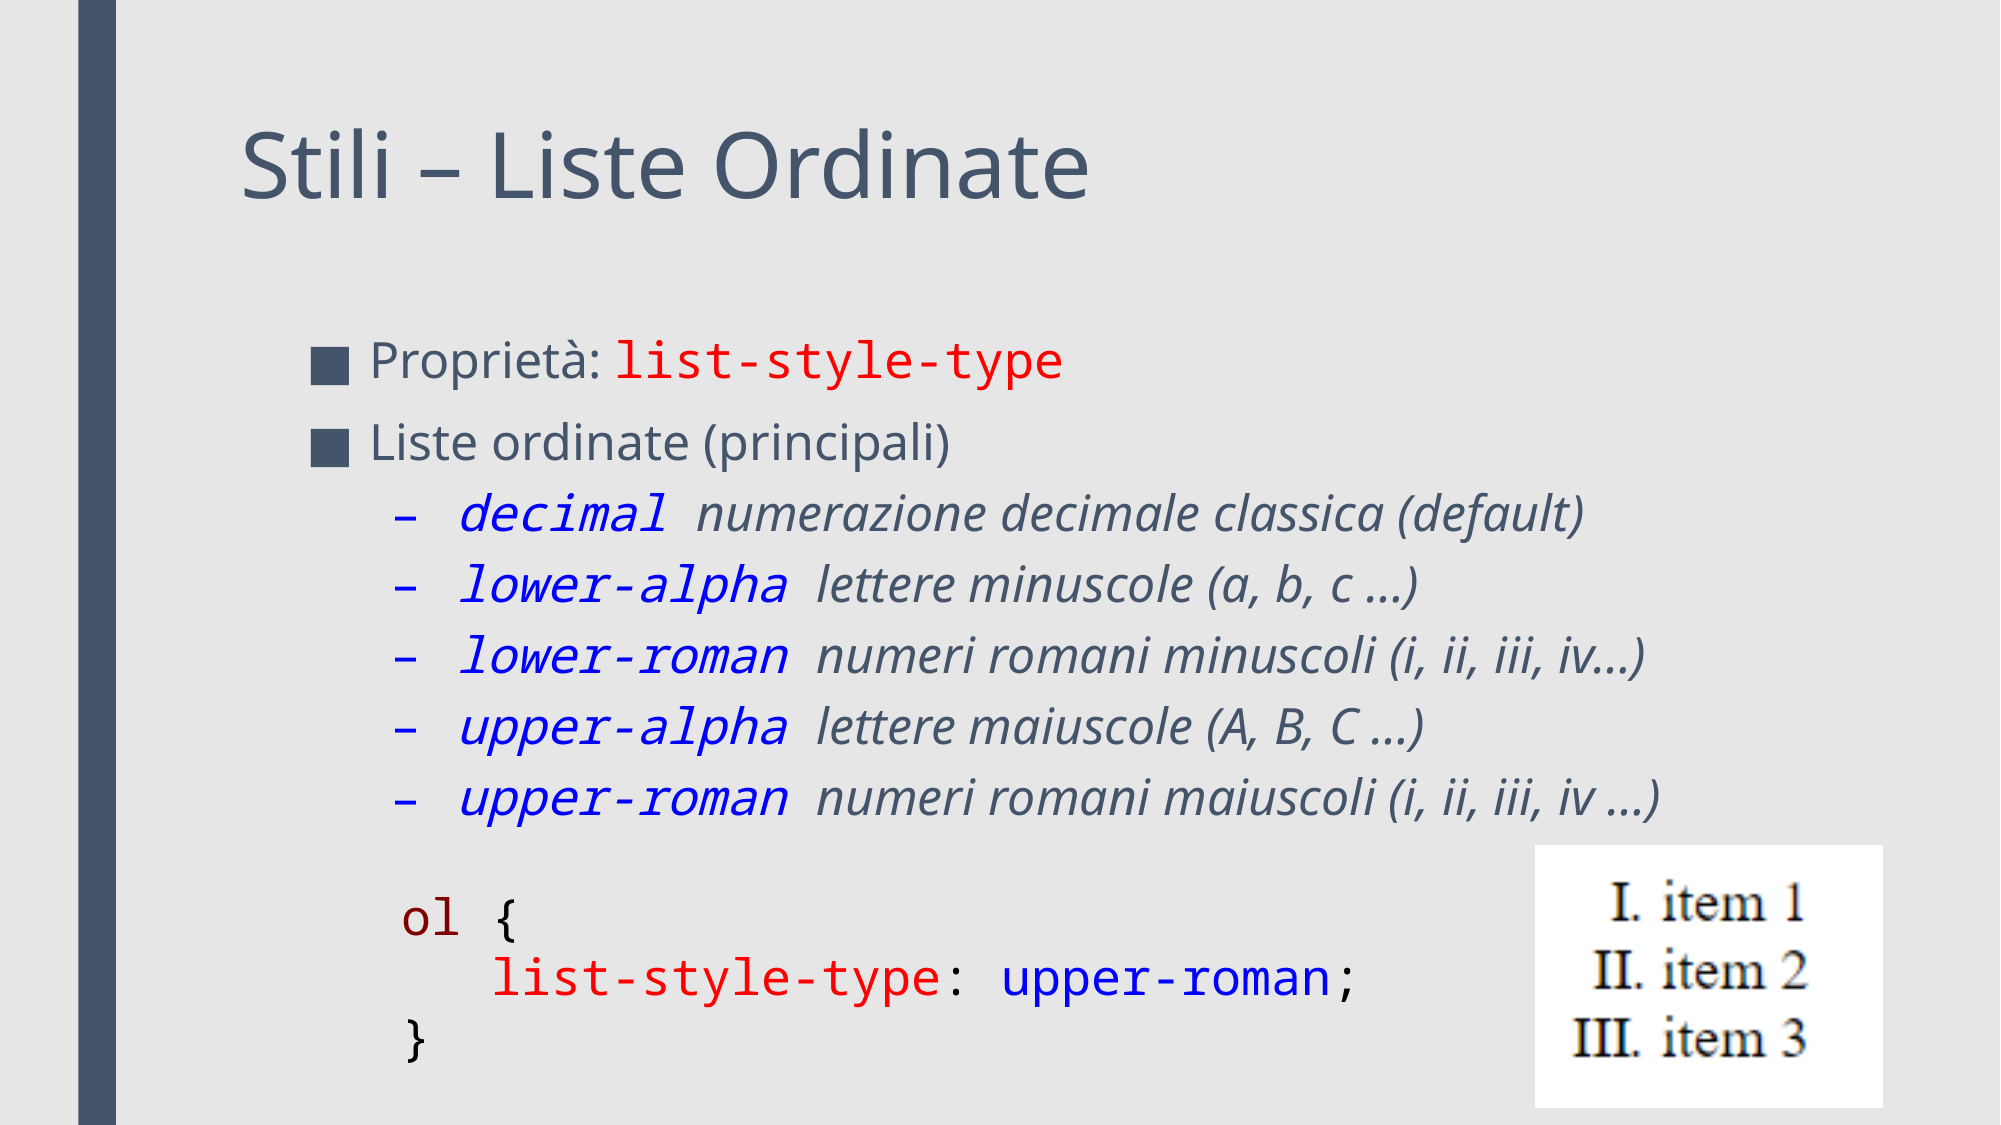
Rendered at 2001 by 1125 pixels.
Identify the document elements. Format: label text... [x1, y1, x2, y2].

text_box ol { list-style-type: upper-roman; } [386, 878, 1440, 1074]
title Stili – Liste Ordinate [225, 112, 1800, 357]
list Proprietà: list-style-type Liste ordinate (principali) decimal numerazione decimale classica (default) lower-alpha lettere minuscole (a, b, c …) lower-roman numeri romani minuscoli (i, ii, iii, iv…) upper-alpha lettere maiuscole (A, B, C …) upper-roman numeri romani maiuscoli (i, ii, iii, iv …) [291, 326, 1945, 1125]
picture [1535, 845, 1883, 1108]
